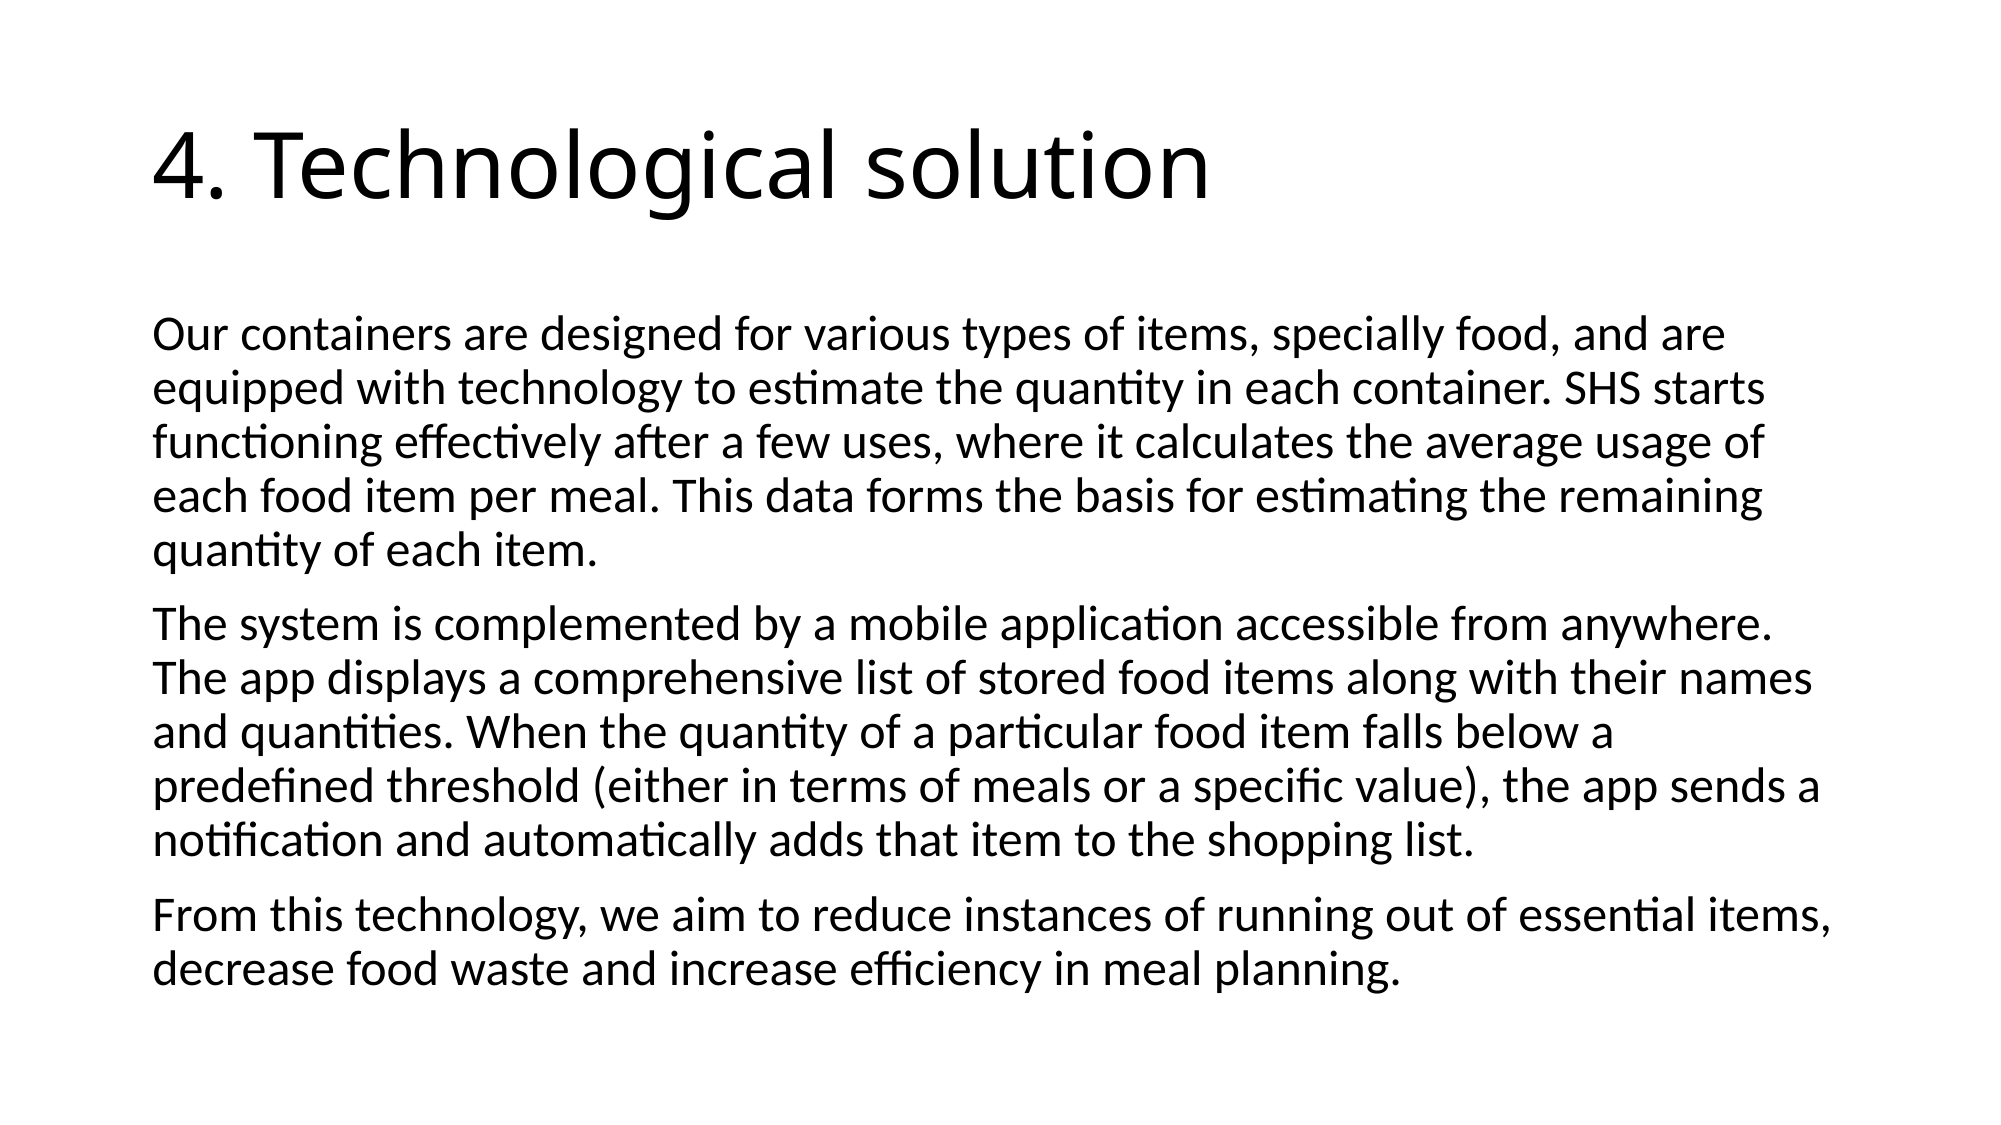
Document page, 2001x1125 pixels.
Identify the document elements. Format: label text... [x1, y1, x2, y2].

list Our containers are designed for various types of items, specially food, and are equipped with technology to estimate the quantity in each container. SHS starts functioning effectively after a few uses, where it calculates the average usage of each food item per meal. This data forms the basis for estimating the remaining quantity of each item. The system is complemented by a mobile application accessible from anywhere. The app displays a comprehensive list of stored food items along with their names and quantities. When the quantity of a particular food item falls below a predefined threshold (either in terms of meals or a specific value), the app sends a notification and automatically adds that item to the shopping list. From this technology, we aim to reduce instances of running out of essential items, decrease food waste and increase efficiency in meal planning. [137, 299, 1863, 760]
title 4. Technological solution [137, 59, 1863, 278]
